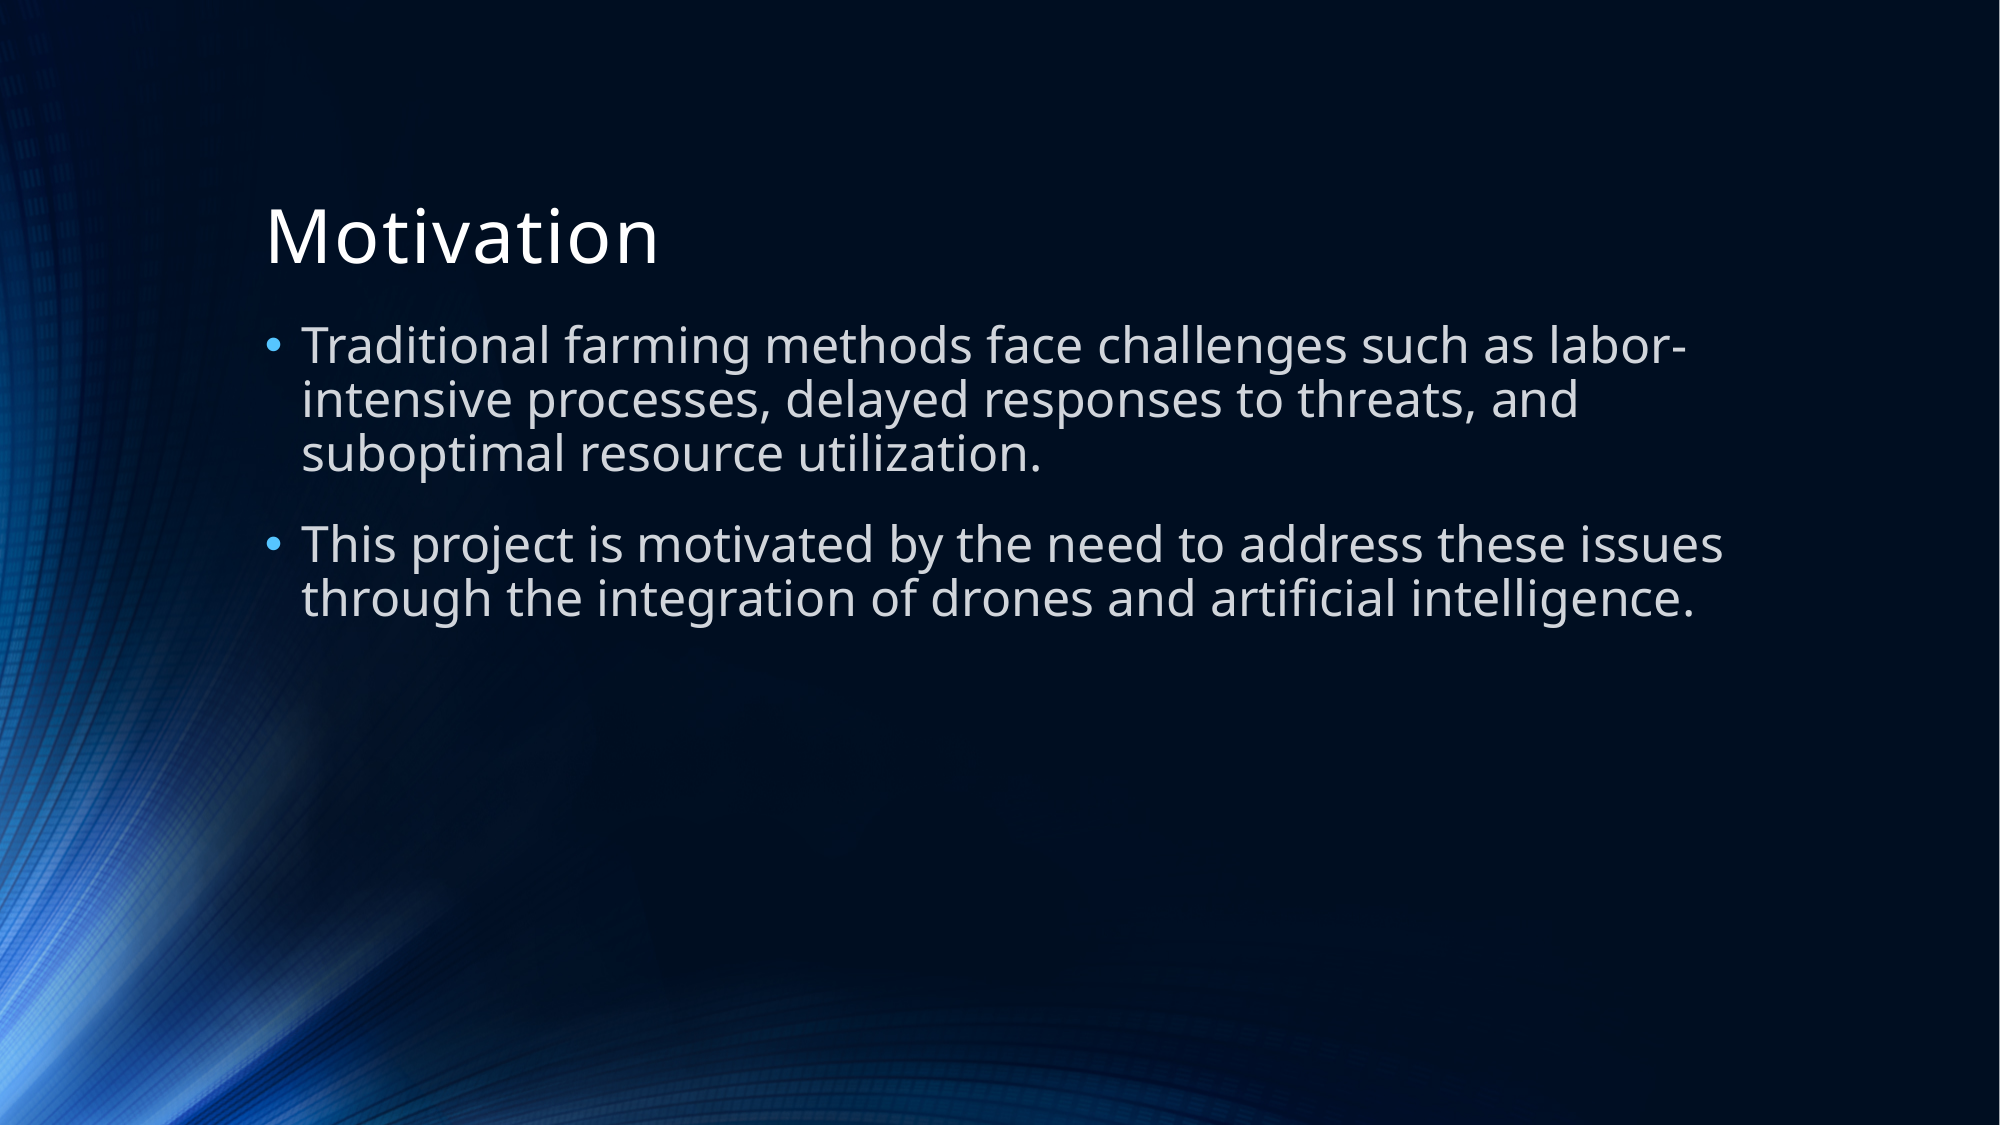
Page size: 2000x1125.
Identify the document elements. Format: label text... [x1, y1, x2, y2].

title Motivation [249, 62, 1750, 288]
picture [0, 0, 2000, 1125]
list Traditional farming methods face challenges such as labor-intensive processes, delayed responses to threats, and suboptimal resource utilization. This project is motivated by the need to address these issues through the integration of drones and artificial intelligence. [249, 312, 1749, 988]
